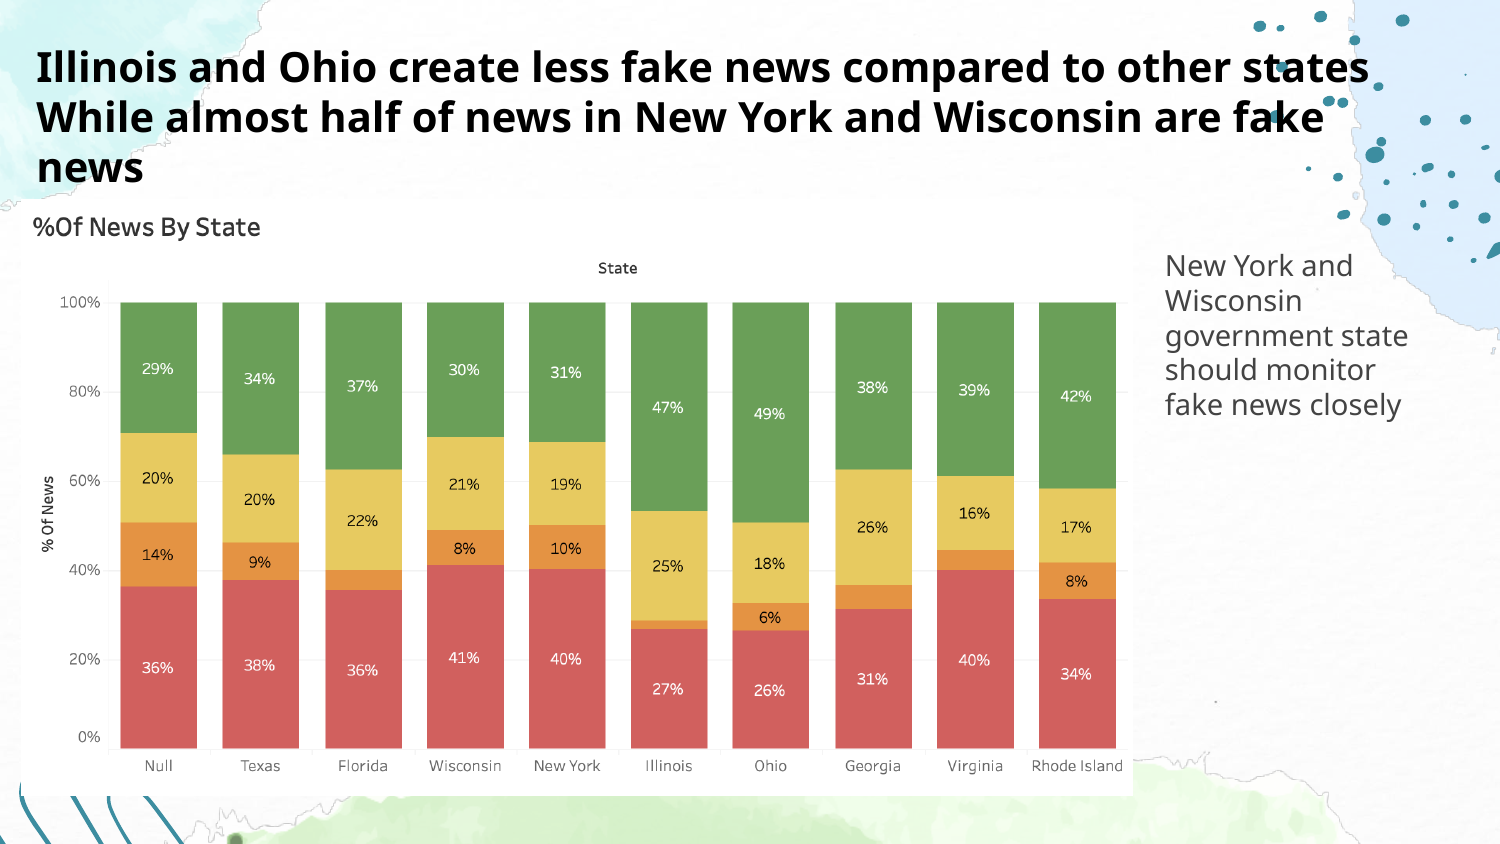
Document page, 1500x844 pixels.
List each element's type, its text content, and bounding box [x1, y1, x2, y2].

title Illinois and Ohio create less fake news compared to other states While almost half of news in New York and Wisconsin are fake news [21, 25, 1395, 120]
picture [139, 799, 178, 844]
picture [0, 0, 1500, 844]
text_box New York and Wisconsin government state should monitor fake news closely [1150, 231, 1448, 437]
picture [302, 0, 1347, 25]
